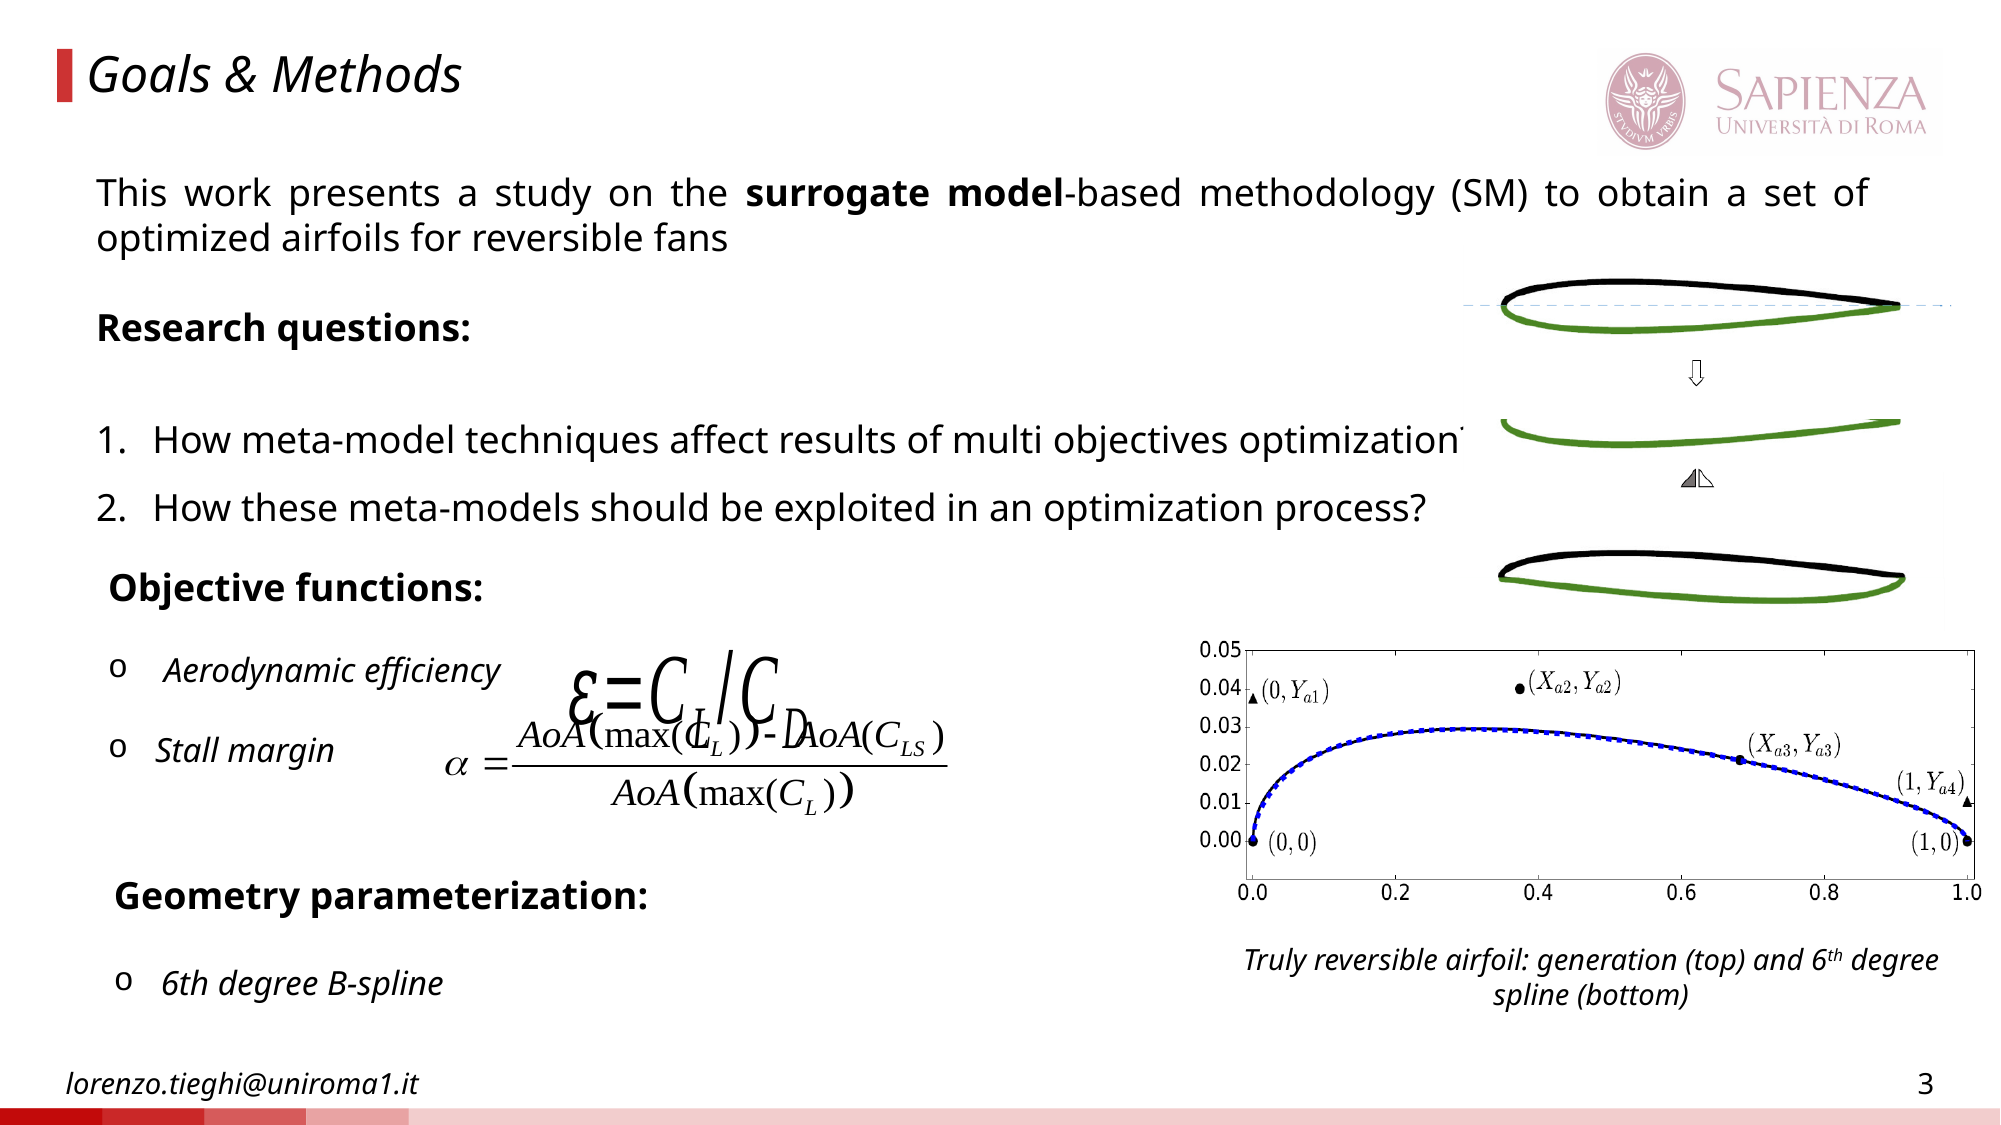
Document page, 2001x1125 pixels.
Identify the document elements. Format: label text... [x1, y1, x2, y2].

picture [869, 245, 1987, 904]
text_box Objective functions: Aerodynamic efficiency Stall margin [93, 556, 541, 822]
text_box This work presents a study on the surrogate model-based methodology (SM) to obtain a set of optimized airfoils for reversible fans Research questions: How meta-model techniques affect results of multi objectives optimization? How these meta-models should be exploited in an optimization process? [81, 161, 1885, 582]
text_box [437, 706, 958, 829]
text_box Truly reversible airfoil: generation (top) and 6th degree spline (bottom) [1195, 933, 1987, 1019]
title Goals & Methods [72, 41, 1059, 130]
text_box Geometry parameterization: 6th degree B-spline [99, 864, 1328, 1089]
